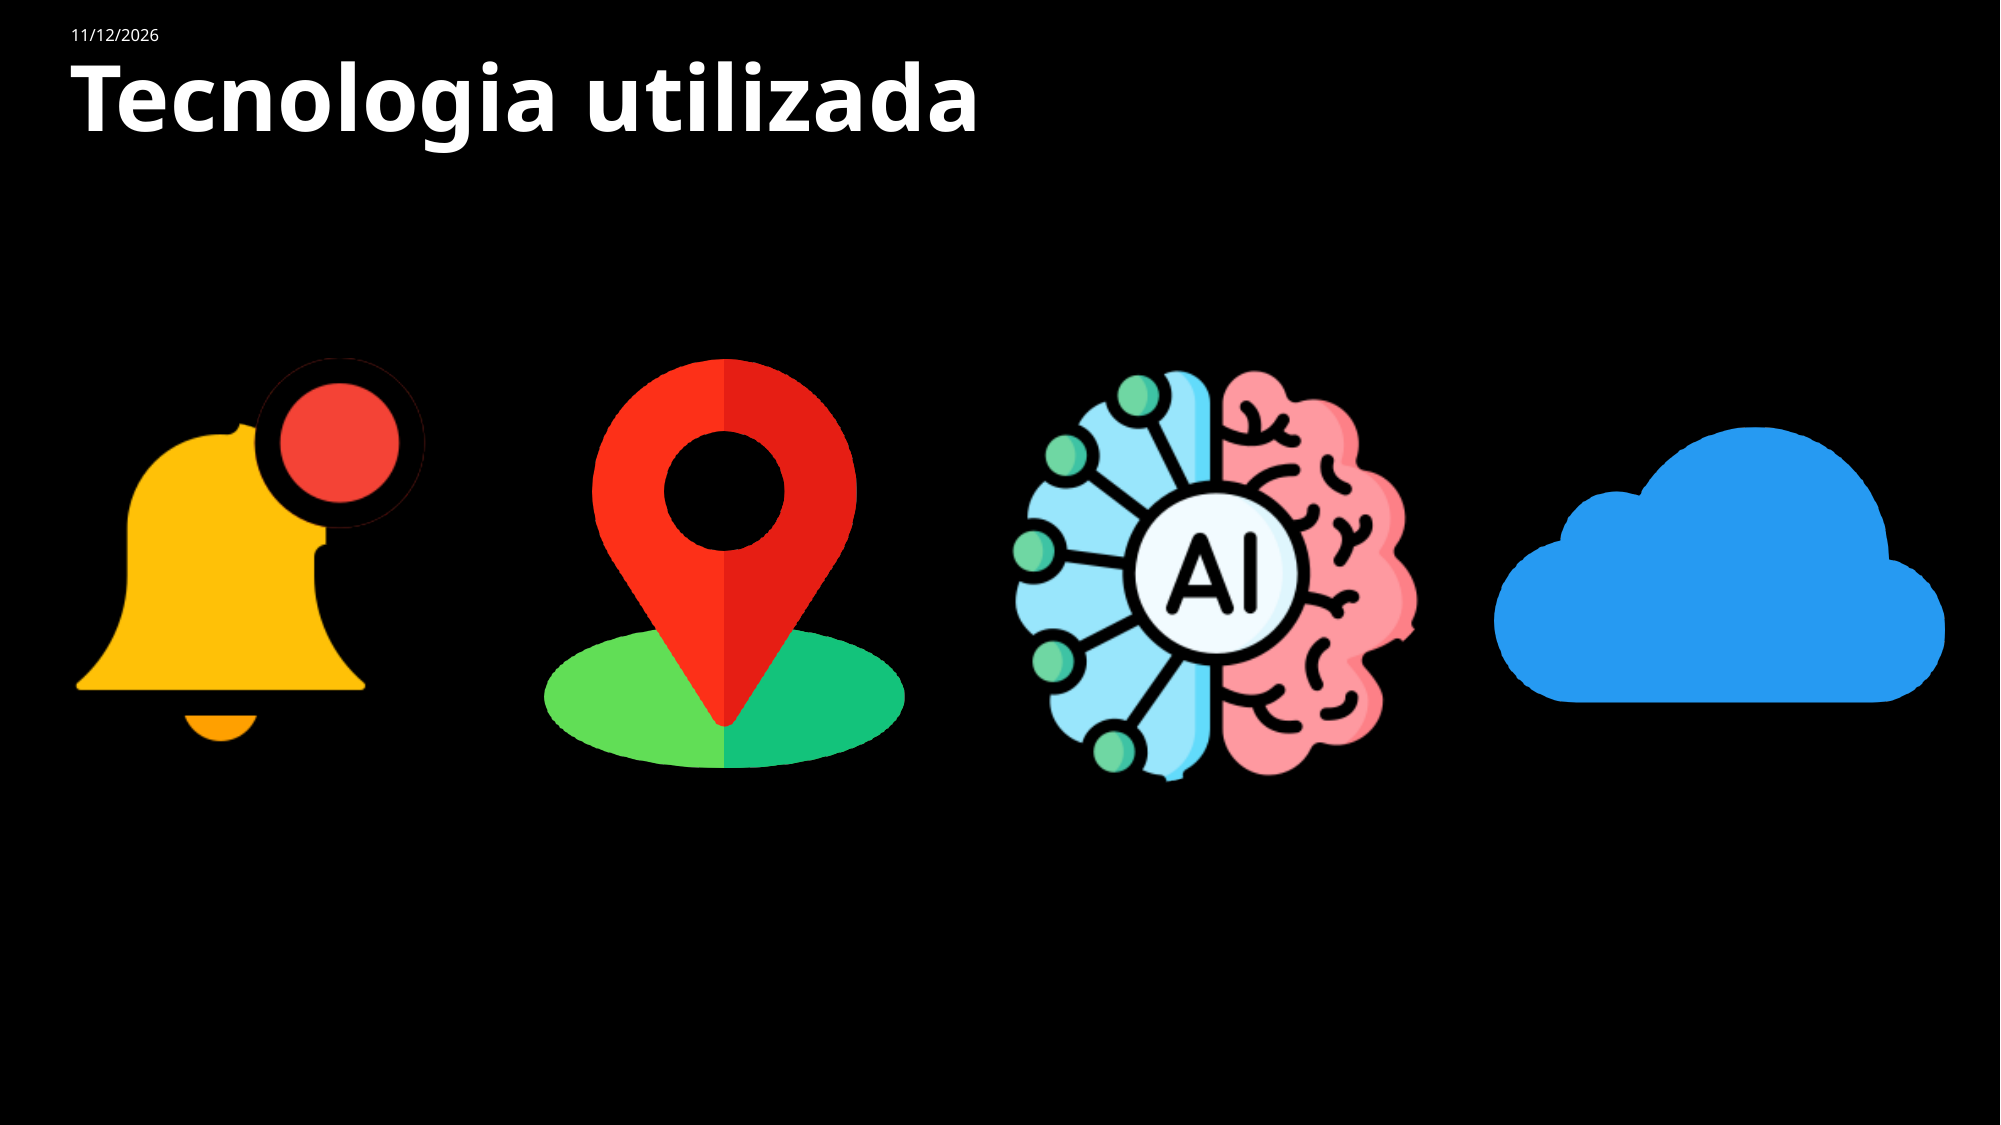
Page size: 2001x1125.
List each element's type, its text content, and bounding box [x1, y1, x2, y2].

title Tecnologia utilizada [54, 0, 1688, 159]
picture [519, 359, 929, 768]
picture [1494, 339, 1945, 790]
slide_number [55, 10, 506, 63]
picture [999, 359, 1432, 788]
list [34, 358, 442, 767]
